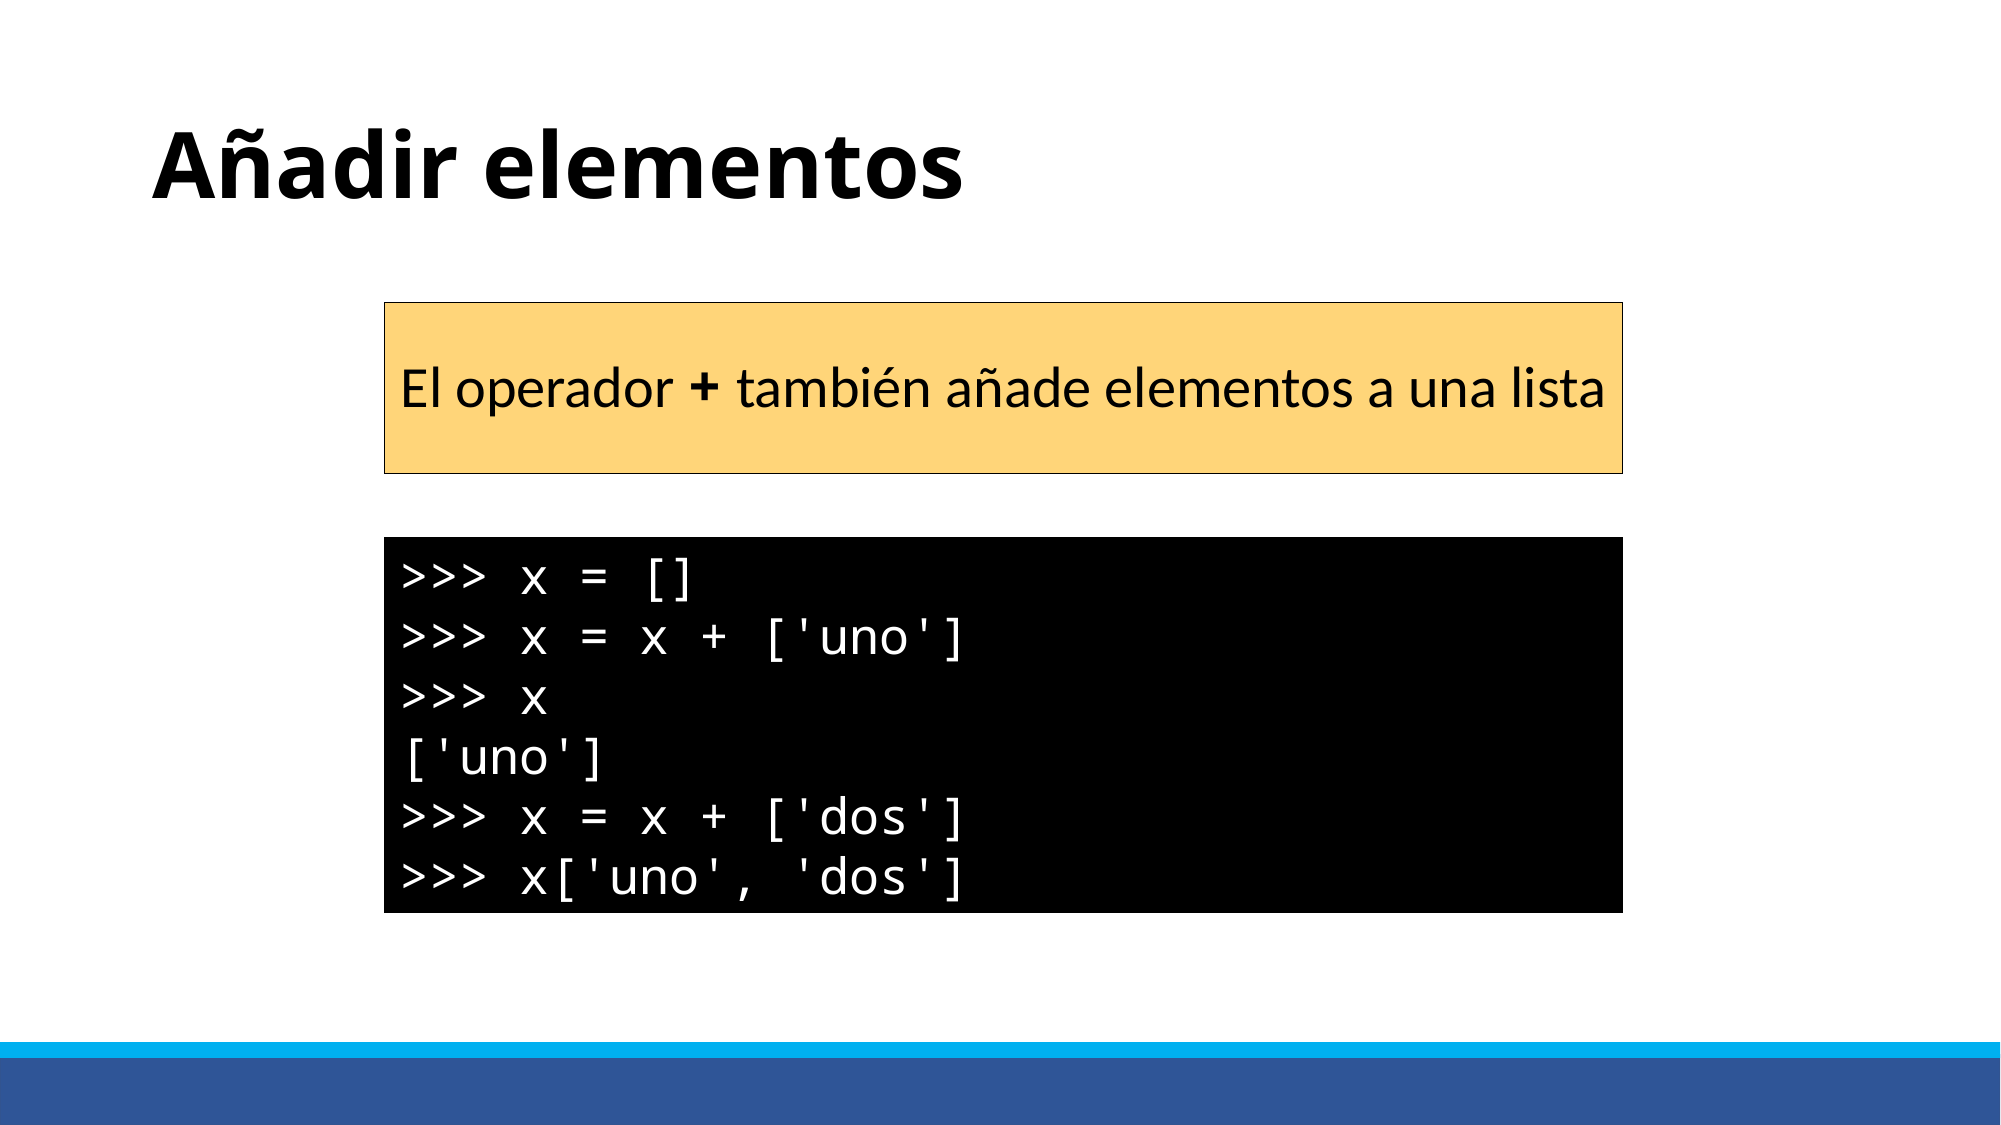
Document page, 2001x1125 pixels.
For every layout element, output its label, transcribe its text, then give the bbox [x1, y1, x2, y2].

text_box >>> x = [] >>> x = x + ['uno'] >>> x ['uno'] >>> x = x + ['dos'] >>> x['uno', 'dos'] [384, 537, 1623, 913]
list El operador + también añade elementos a una lista [384, 302, 1623, 474]
title Añadir elementos [137, 59, 1863, 278]
